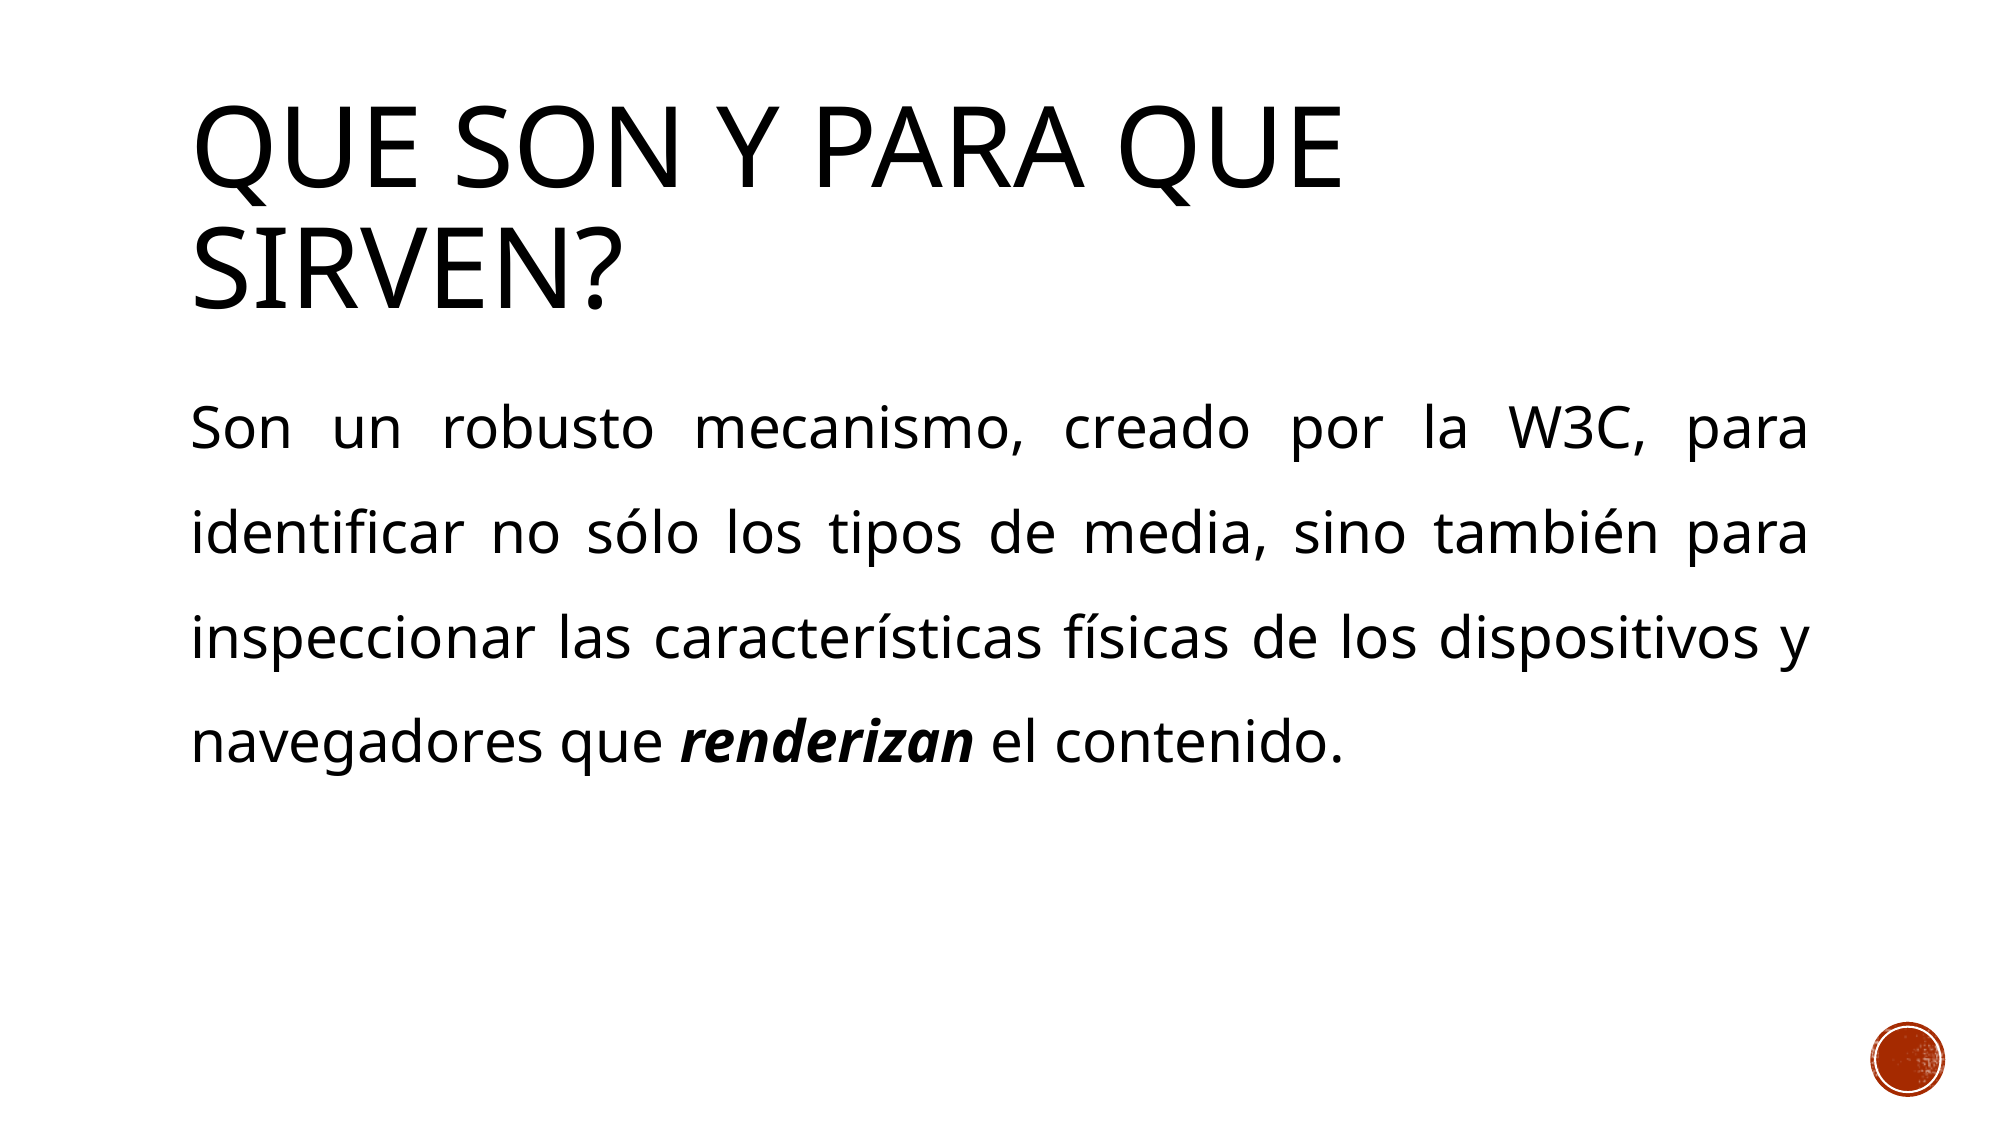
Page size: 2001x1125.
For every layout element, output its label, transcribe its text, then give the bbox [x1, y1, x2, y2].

list Son un robusto mecanismo, creado por la W3C, para identificar no sólo los tipos de media, sino también para inspeccionar las características físicas de los dispositivos y navegadores que renderizan el contenido. [175, 348, 1826, 1013]
title Que son y para que sirven? [175, 79, 1826, 344]
